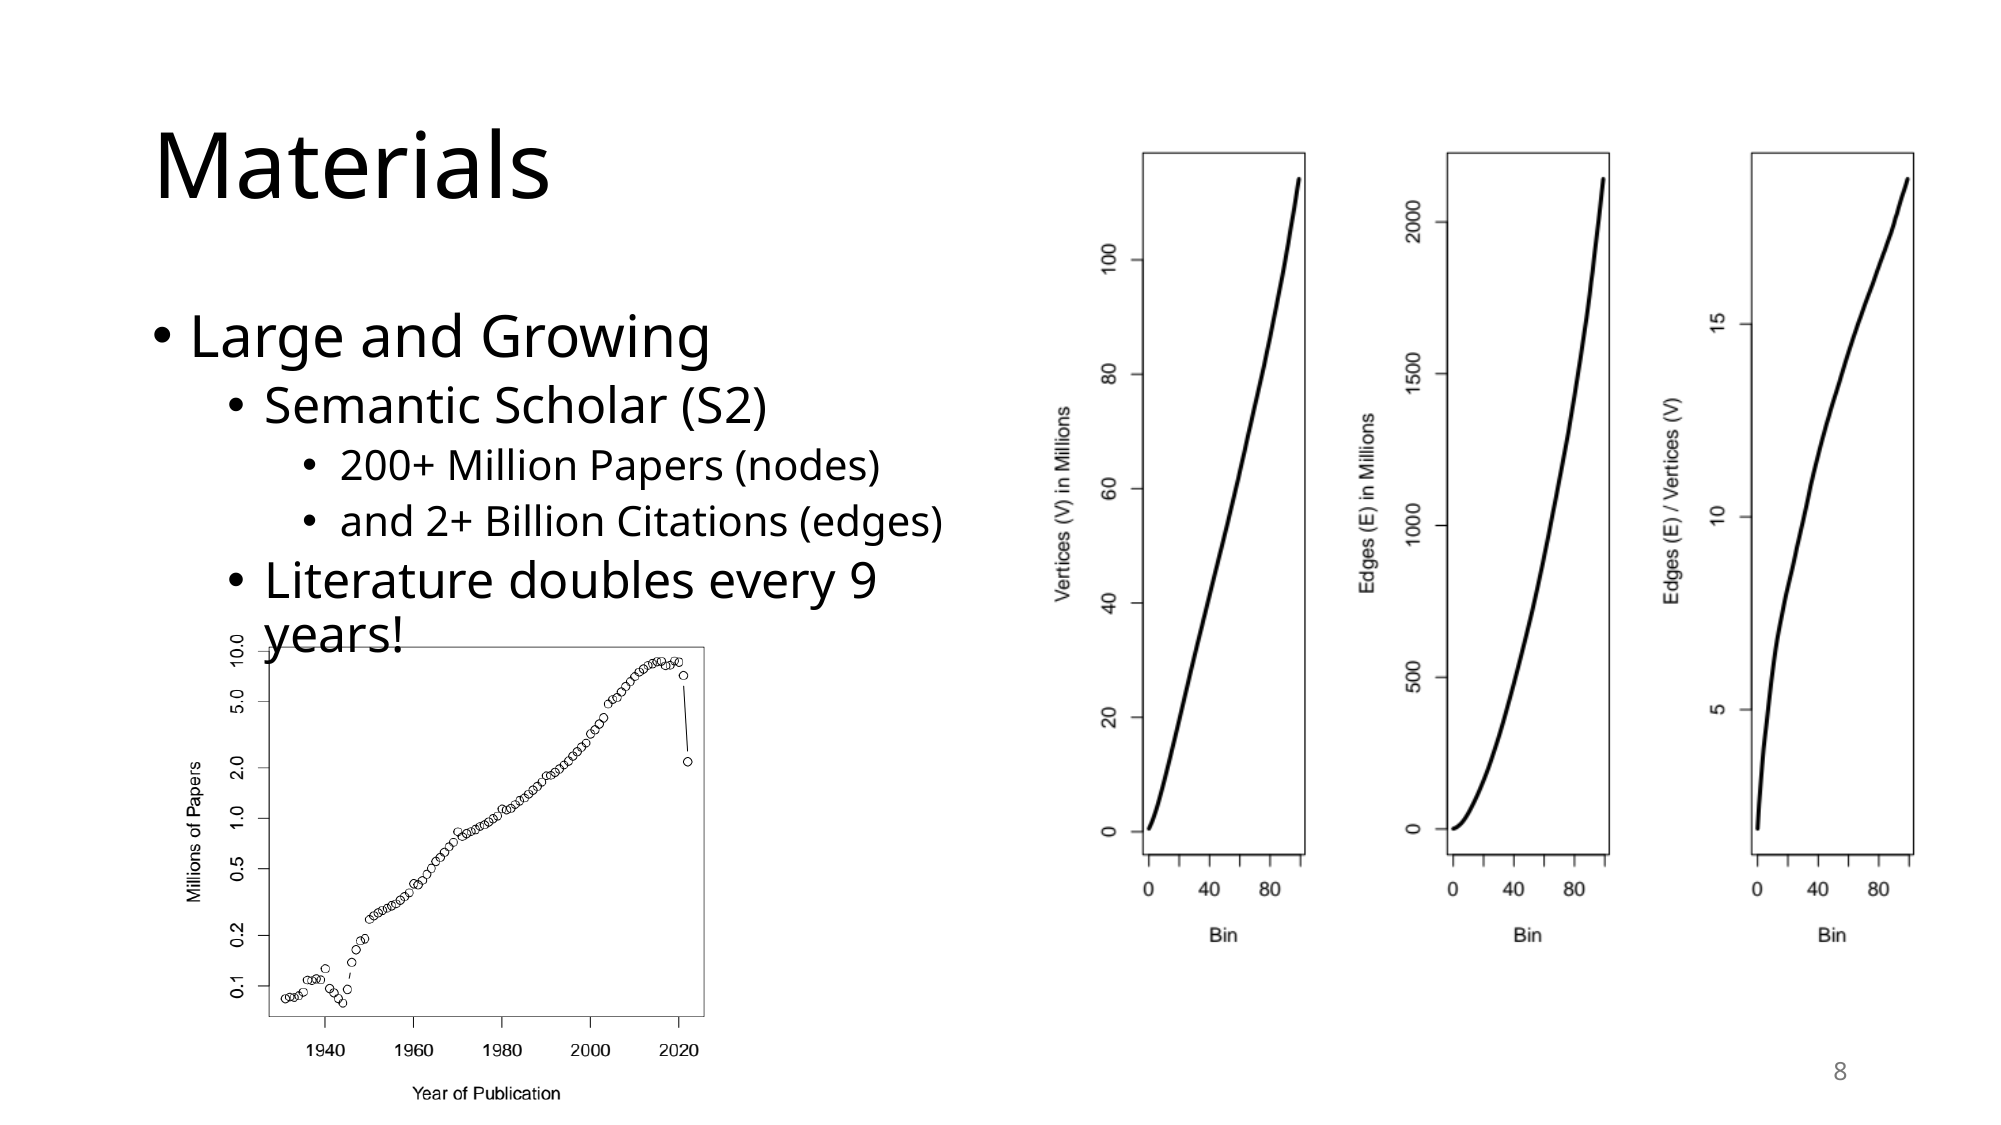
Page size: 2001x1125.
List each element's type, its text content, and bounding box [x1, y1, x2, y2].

list Large and Growing Semantic Scholar (S2) 200+ Million Papers (nodes) and 2+ Billion Citations (edges) Literature doubles every 9 years! [137, 299, 988, 1014]
picture [179, 557, 748, 1125]
slide_number 8 [1412, 1042, 1863, 1103]
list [1049, 59, 1960, 970]
title Materials [137, 59, 1049, 278]
